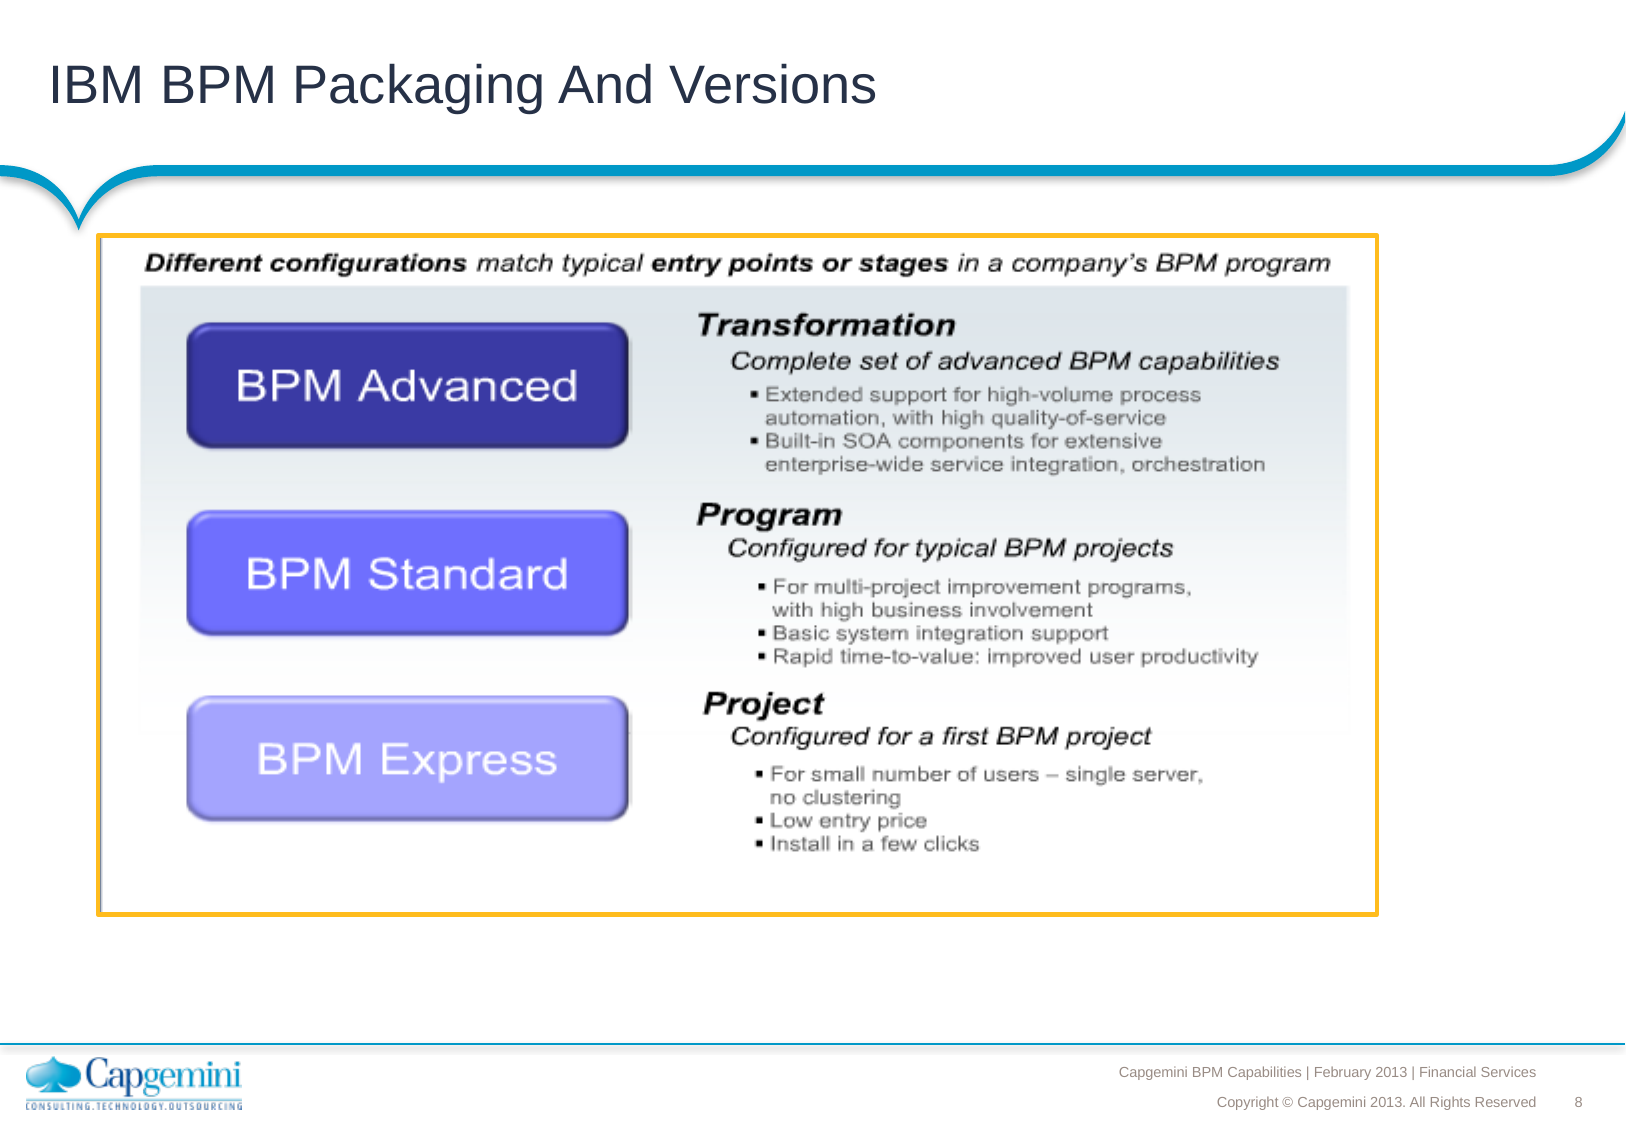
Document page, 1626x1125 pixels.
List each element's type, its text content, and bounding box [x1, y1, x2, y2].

picture [99, 237, 1376, 913]
title IBM BPM Packaging And Versions [0, 0, 1625, 165]
picture [26, 1056, 242, 1110]
